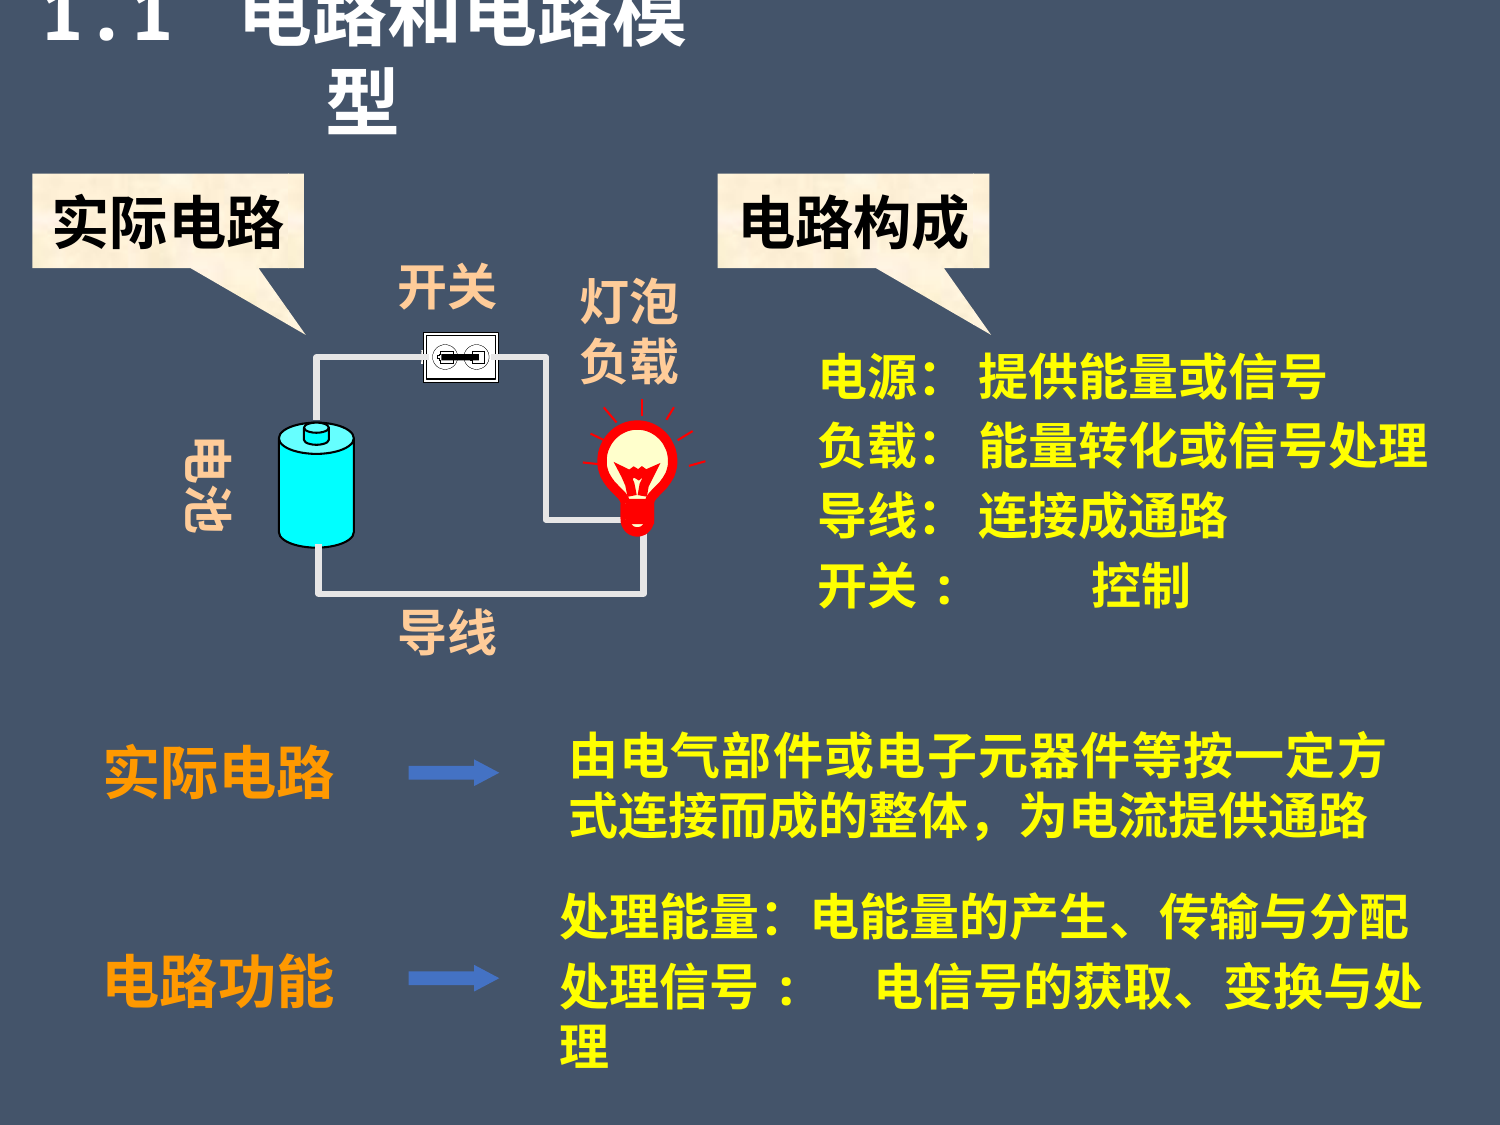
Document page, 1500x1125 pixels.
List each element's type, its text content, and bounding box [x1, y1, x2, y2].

text_box 处理能量：电能量的产生、传输与分配 处理信号: 电信号的获取、变换与处理 [544, 878, 1438, 1083]
text_box 实际电路 [83, 729, 354, 814]
text_box [409, 761, 498, 785]
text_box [164, 247, 706, 669]
text_box 电源： 提供能量或信号 负载： 能量转化或信号处理 导线： 连接成通路 开关: 控制 [802, 337, 1469, 623]
text_box [409, 966, 498, 990]
text_box 由电气部件或电子元器件等按一定方式连接而成的整体，为电流提供通路 [553, 717, 1403, 853]
text_box 1.1 电路和电路模型 [0, 0, 727, 153]
text_box 实际电路 [32, 173, 304, 269]
text_box 电路功能 [68, 937, 369, 1023]
text_box 电路构成 [717, 173, 992, 335]
